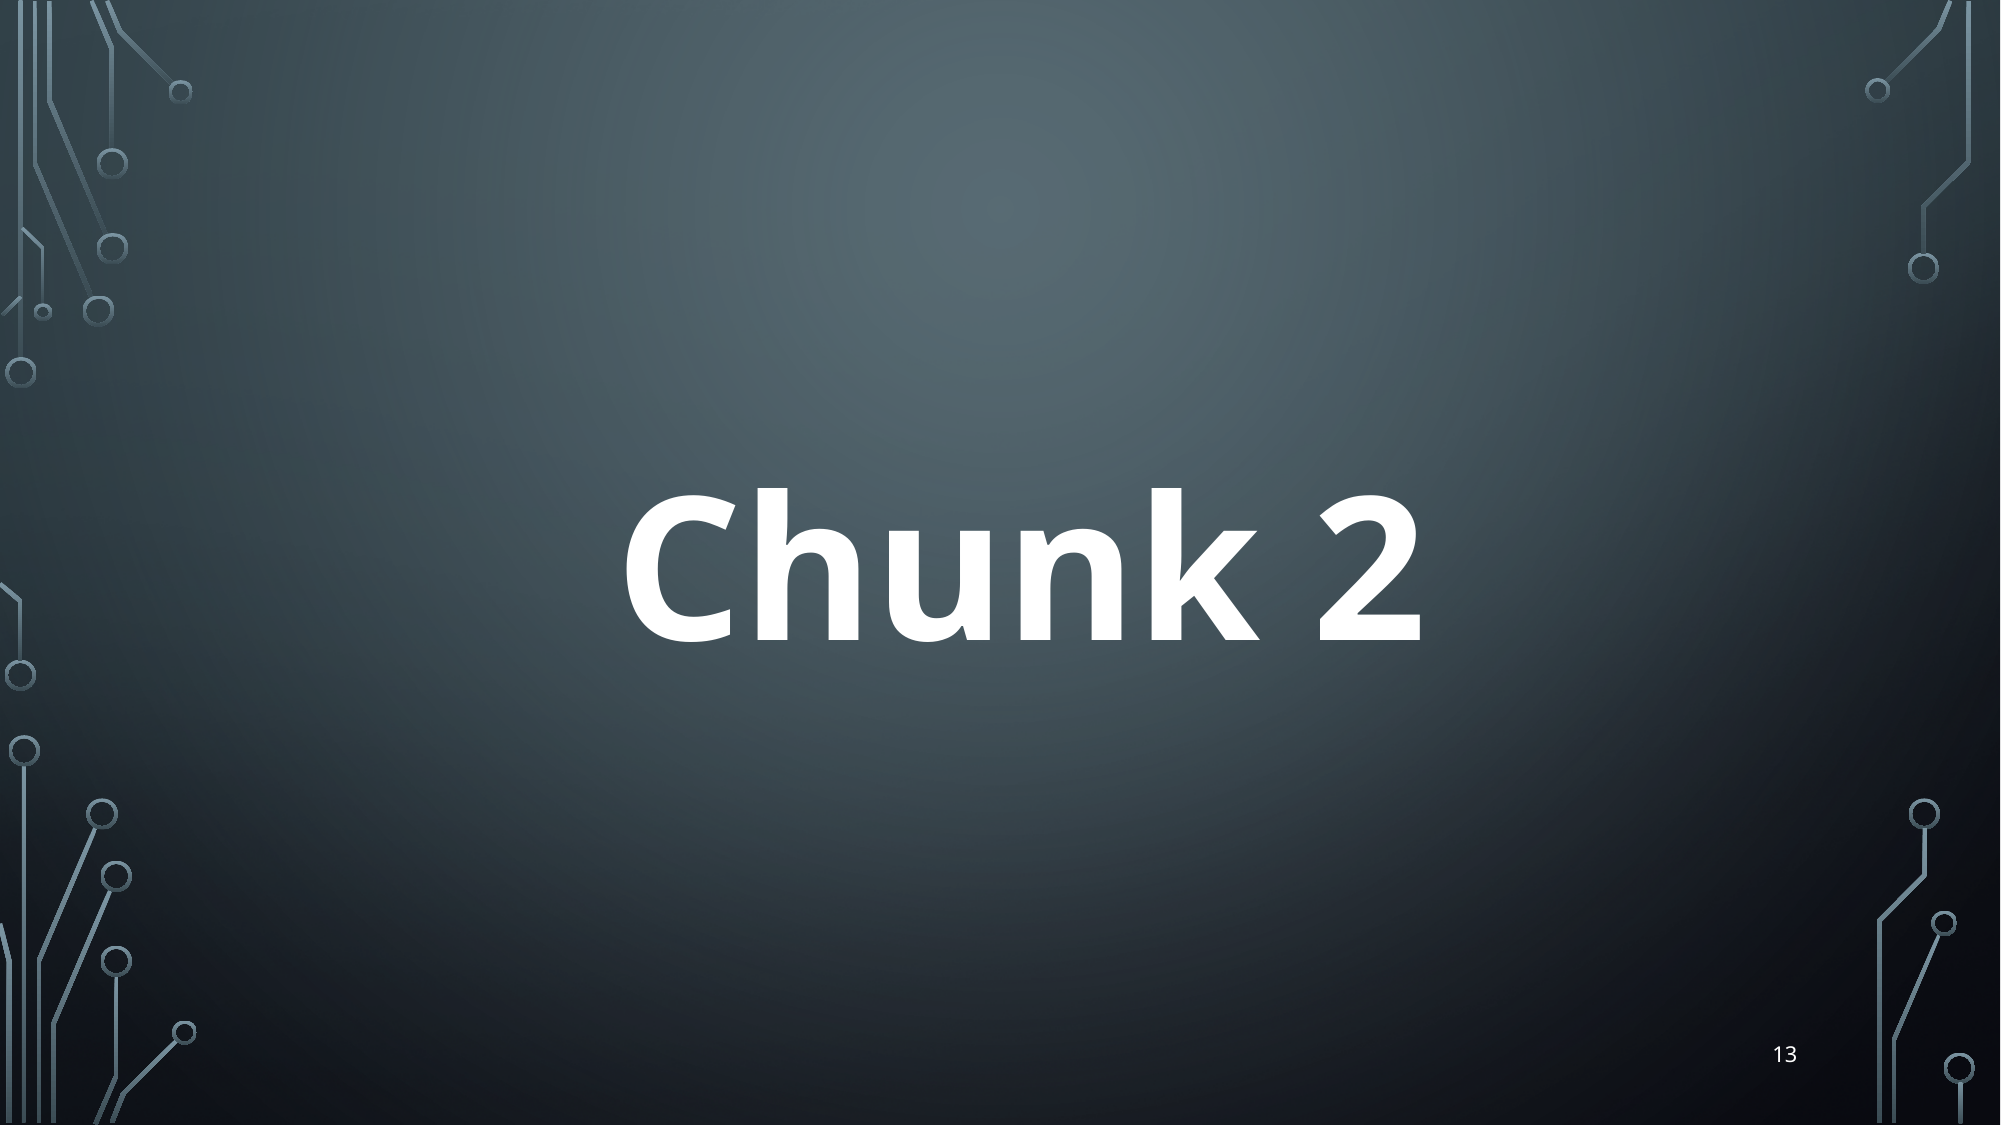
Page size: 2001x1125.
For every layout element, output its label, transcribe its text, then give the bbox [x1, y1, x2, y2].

list Chunk 2 [445, 384, 1598, 681]
slide_number 13 [1685, 1025, 1813, 1086]
